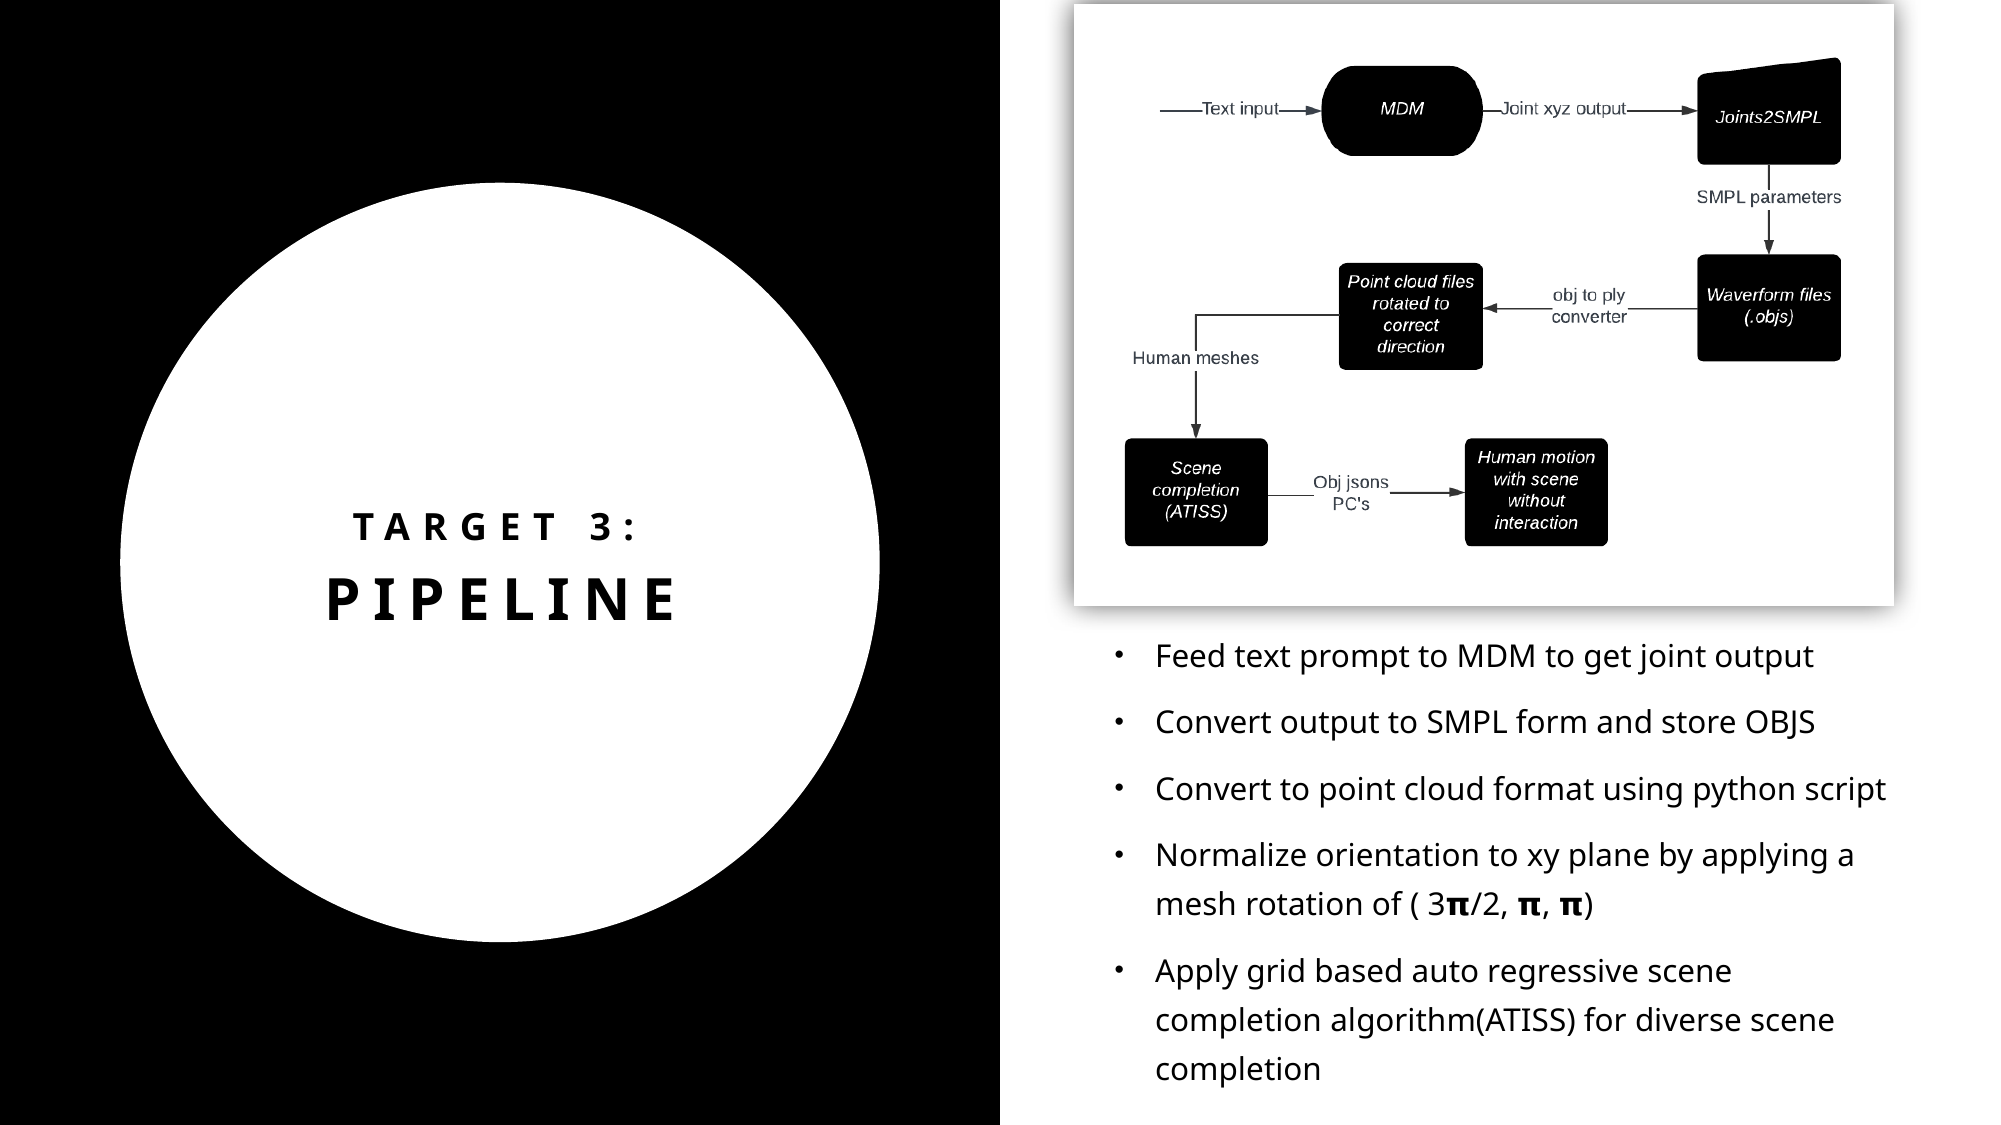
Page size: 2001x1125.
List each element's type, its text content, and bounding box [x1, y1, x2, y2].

text_box [119, 181, 881, 944]
list Feed text prompt to MDM to get joint output Convert output to SMPL form and store OBJS Convert to point cloud format using python script Normalize orientation to xy plane by applying a mesh rotation of ( 3𝝿/2, 𝝿, 𝝿) Apply grid based auto regressive scene completion algorithm(ATISS) for diverse scene completion [1099, 605, 1918, 1106]
text_box [0, 0, 1001, 1125]
picture [1074, 4, 1894, 606]
text_box [1001, 0, 2000, 1125]
title TARGET 3: pipeline [171, 375, 829, 750]
